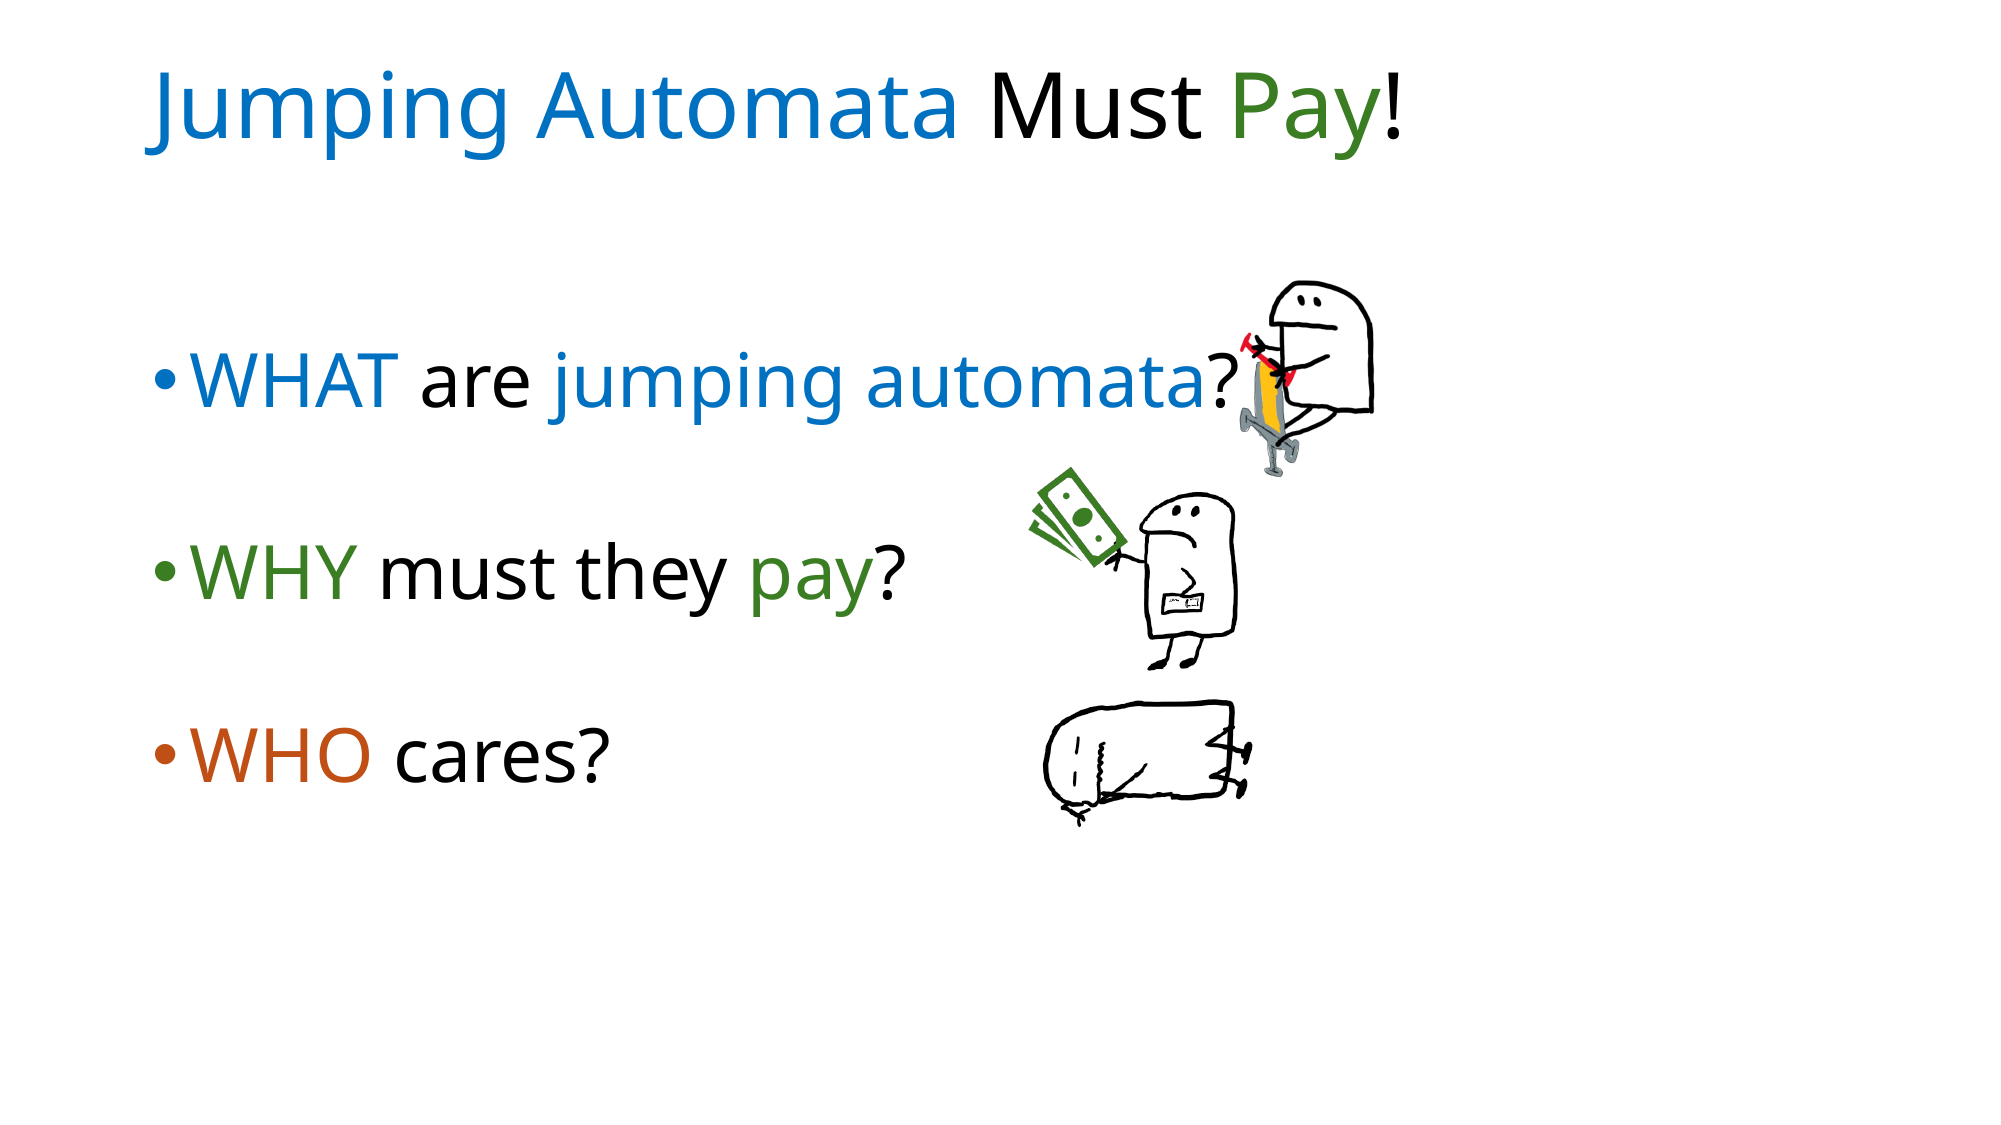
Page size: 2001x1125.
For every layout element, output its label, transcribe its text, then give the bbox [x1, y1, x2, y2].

title Jumping Automata Must Pay! [137, 0, 1863, 218]
picture [1001, 454, 1240, 672]
list WHAT are jumping automata? WHY must they pay? WHO cares? [137, 335, 1863, 825]
picture [1238, 274, 1383, 477]
picture [1032, 687, 1255, 830]
